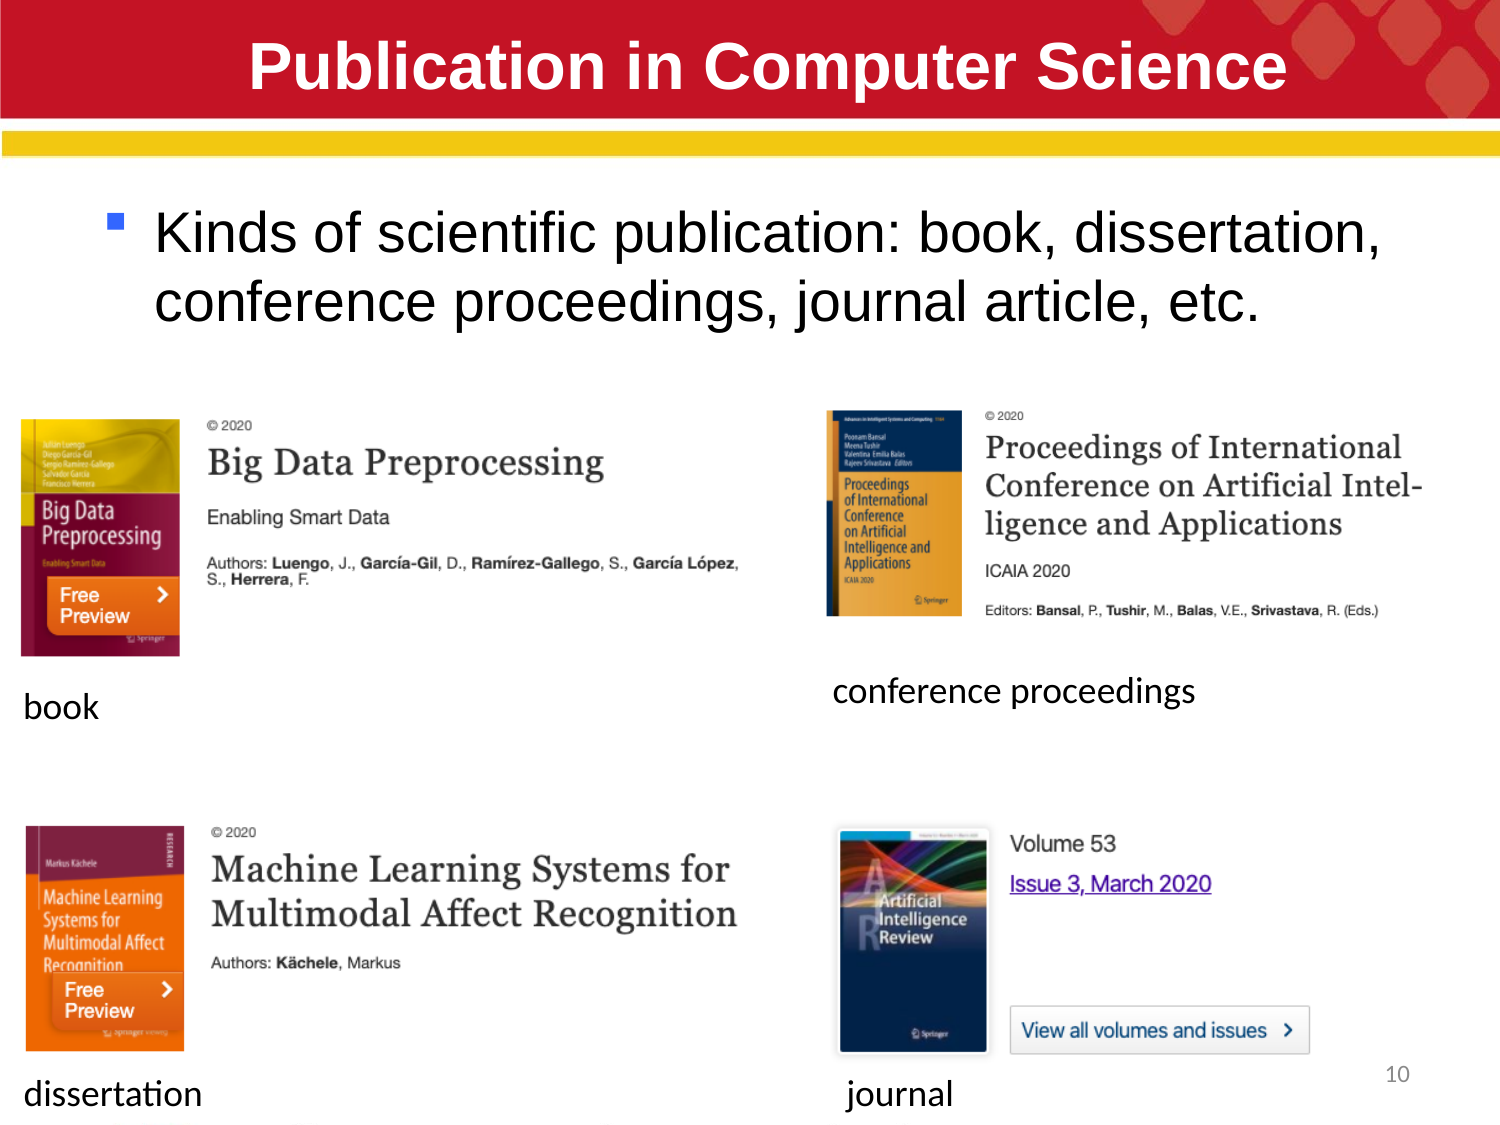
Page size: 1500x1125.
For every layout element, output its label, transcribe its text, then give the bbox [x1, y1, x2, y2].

title Publication in Computer Science [75, 12, 1463, 113]
picture [0, 0, 1500, 1125]
text_box conference proceedings [817, 658, 1212, 718]
list Kinds of scientific publication: book, dissertation, conference proceedings, journal article, etc. [87, 187, 1444, 403]
text_box book [8, 683, 115, 735]
text_box dissertation [8, 1073, 219, 1122]
text_box journal [831, 1073, 970, 1122]
slide_number 10 [1074, 1042, 1425, 1103]
